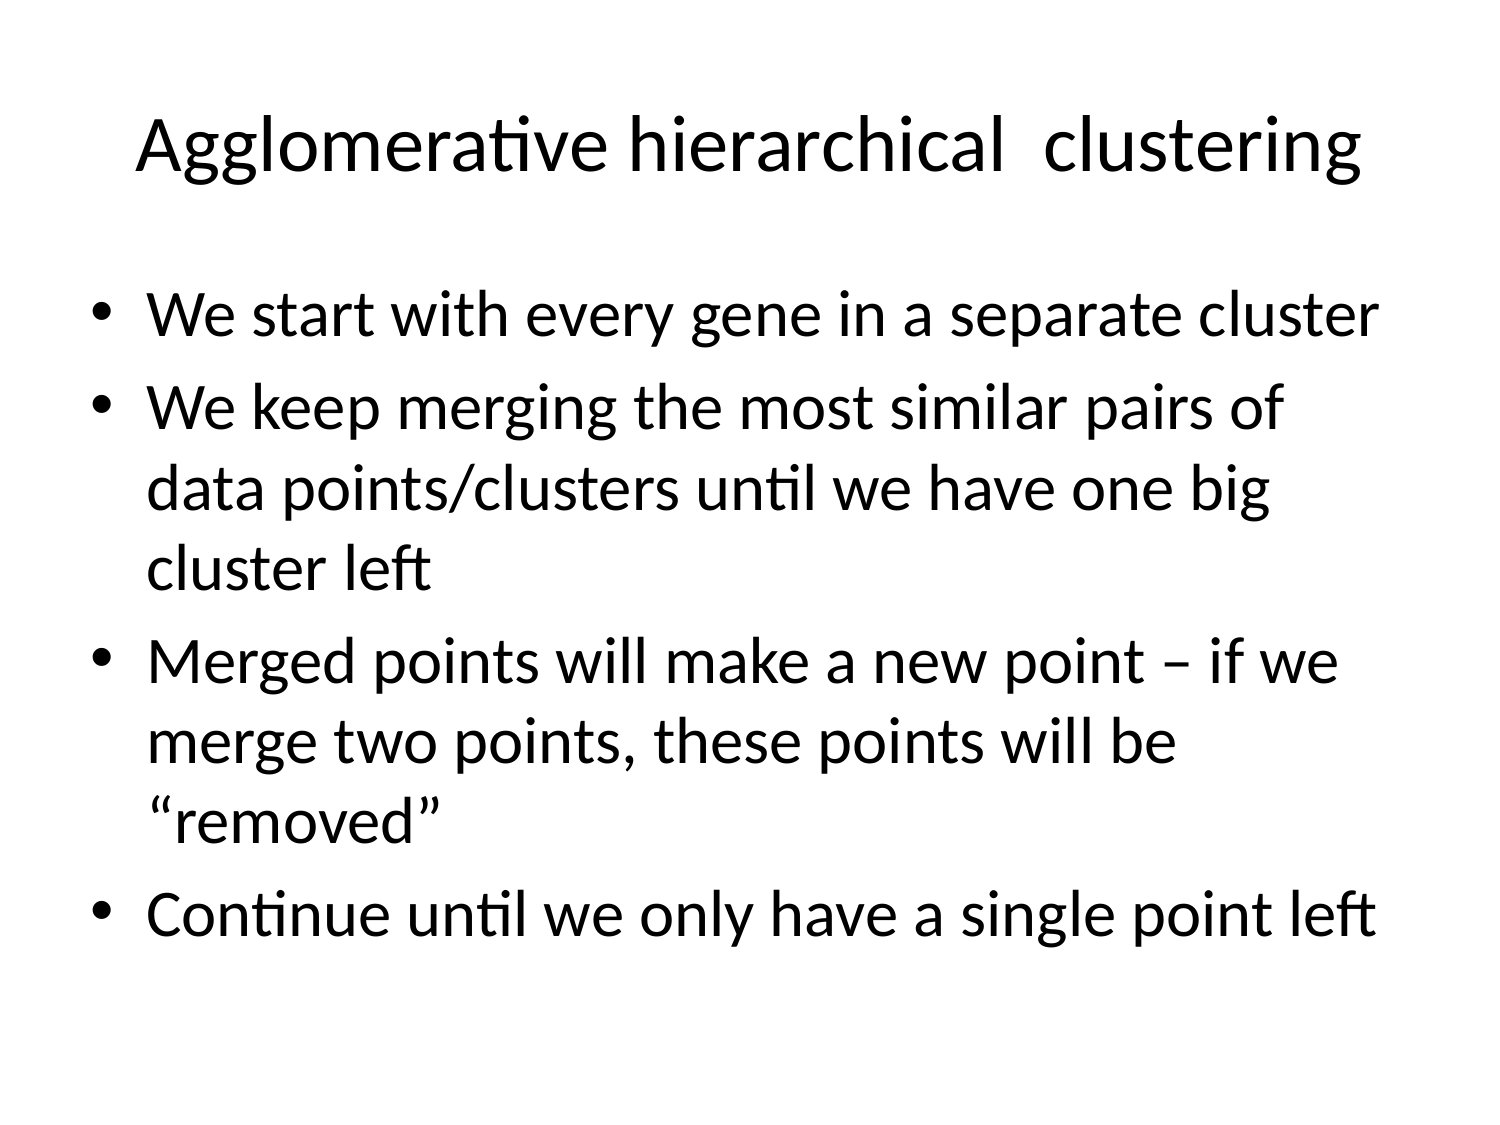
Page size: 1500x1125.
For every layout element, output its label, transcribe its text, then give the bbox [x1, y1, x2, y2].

title Agglomerative hierarchical clustering [75, 45, 1425, 233]
list We start with every gene in a separate cluster We keep merging the most similar pairs of data points/clusters until we have one big cluster left Merged points will make a new point – if we merge two points, these points will be “removed” Continue until we only have a single point left [75, 262, 1425, 1005]
